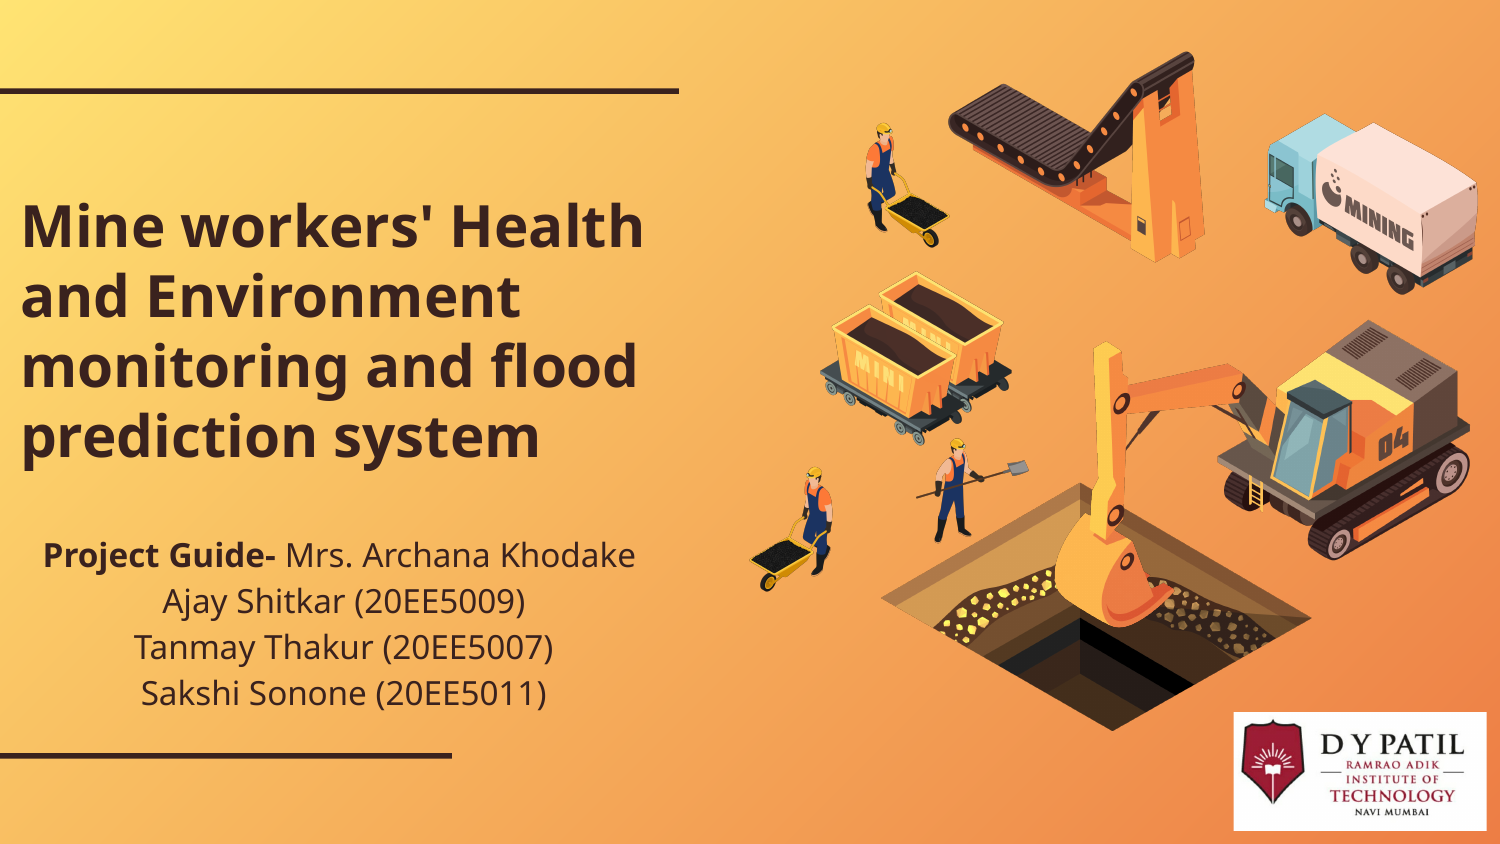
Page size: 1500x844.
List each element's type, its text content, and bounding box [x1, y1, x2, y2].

subtitle Project Guide- Mrs. Archana Khodake Ajay Shitkar (20EE5009) Tanmay Thakur (20EE5007) Sakshi Sonone (20EE5011) [0, 513, 666, 742]
title Mine workers' Health and Environment monitoring and flood prediction system [5, 146, 762, 485]
text_box [0, 753, 452, 759]
picture [1257, 104, 1485, 300]
picture [744, 460, 839, 595]
text_box [0, 88, 679, 94]
picture [814, 18, 1487, 831]
